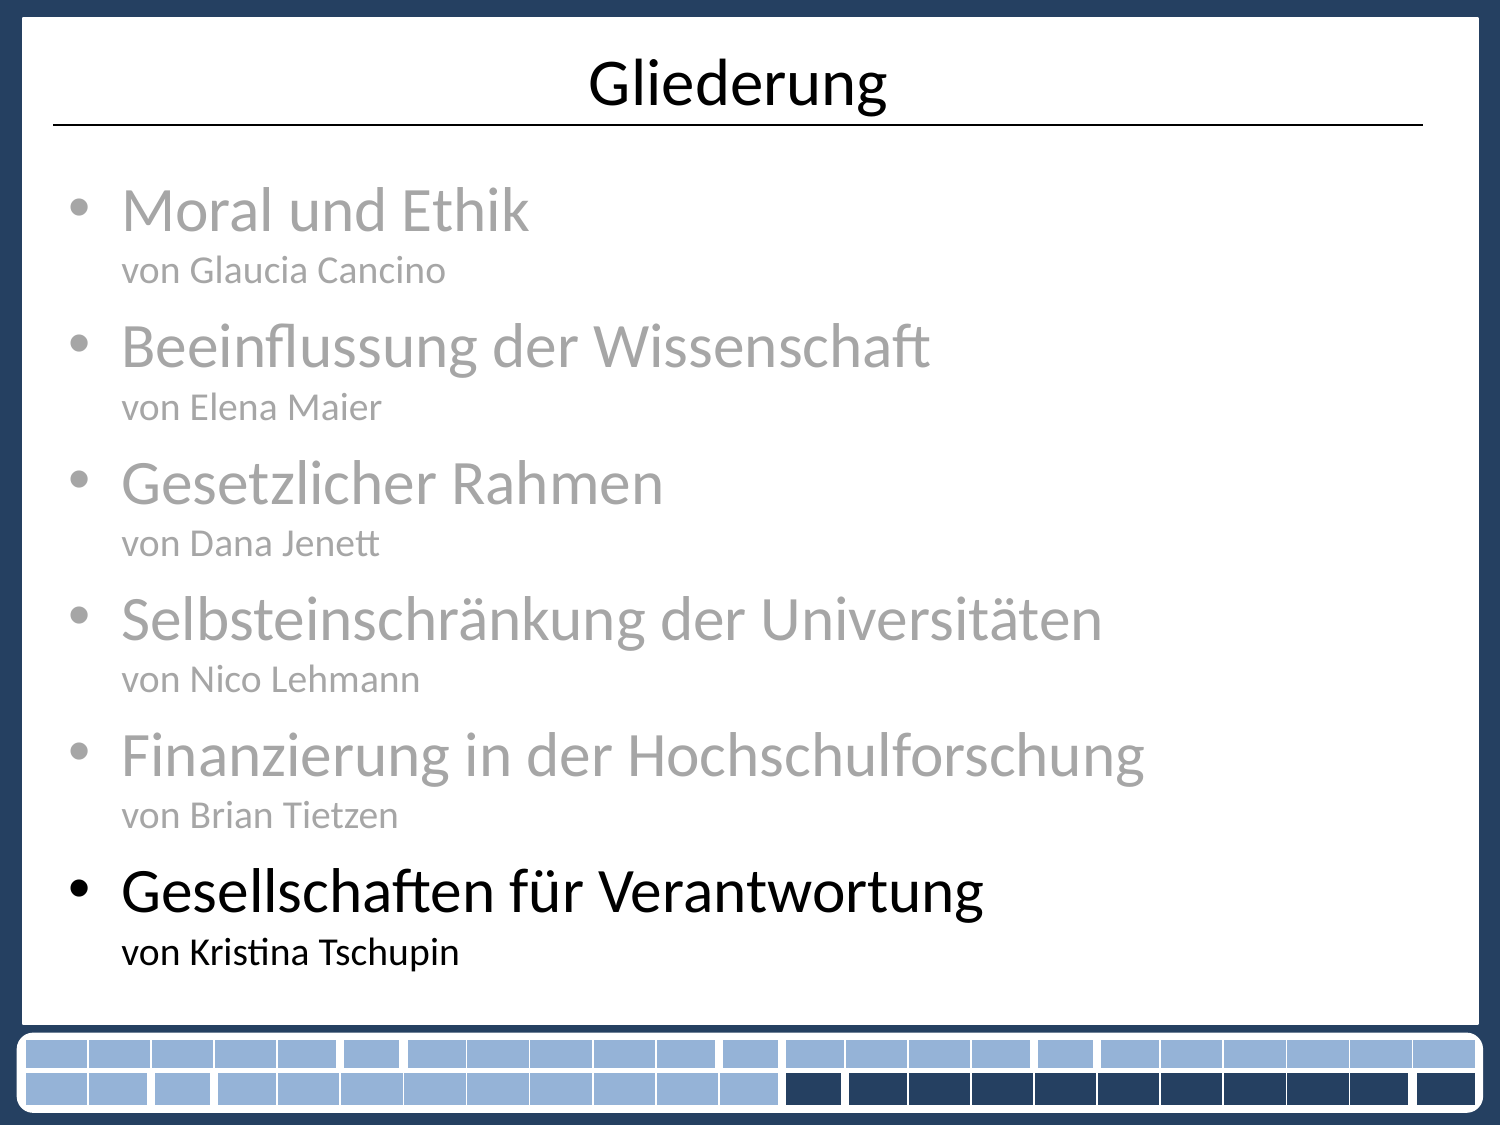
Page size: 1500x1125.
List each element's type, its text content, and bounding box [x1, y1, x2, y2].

table_cell [1350, 1073, 1408, 1105]
text_box [19, 1038, 1481, 1111]
title Gliederung [53, 30, 1425, 127]
table_header [278, 1040, 336, 1068]
table_cell [467, 1073, 529, 1105]
table_cell [155, 1073, 210, 1105]
table_header [215, 1040, 276, 1068]
table_cell [1098, 1073, 1159, 1105]
table_cell [26, 1073, 87, 1105]
table_cell [530, 1073, 592, 1105]
table_cell [1035, 1073, 1096, 1105]
table_header [1161, 1040, 1222, 1068]
table_cell [1287, 1073, 1349, 1105]
table_cell [89, 1073, 147, 1105]
table_cell [1417, 1073, 1475, 1105]
table_header [1287, 1040, 1349, 1068]
table_header [344, 1040, 399, 1068]
table_cell [1224, 1073, 1286, 1105]
table_header [723, 1040, 778, 1068]
table_header [152, 1040, 213, 1068]
table_cell [657, 1073, 718, 1105]
table_header [846, 1040, 907, 1068]
table_header [657, 1040, 715, 1068]
table_header [786, 1040, 844, 1068]
table_cell [972, 1073, 1033, 1105]
table_cell [1161, 1073, 1222, 1105]
table_cell [218, 1073, 276, 1105]
list Moral und Ethik von Glaucia Cancino Beeinflussung der Wissenschaft von Elena Maier Gesetzlicher Rahmen von Dana Jenett Selbsteinschränkung der Universitäten von Nico Lehmann Finanzierung in der Hochschulforschung von Brian Tietzen Gesellschaften für Verantwortung von Kristina Tschupin [53, 160, 1425, 988]
table_header [972, 1040, 1030, 1068]
table_header [594, 1040, 655, 1068]
table_header [408, 1040, 466, 1068]
table_header [89, 1040, 150, 1068]
table_header [1038, 1040, 1093, 1068]
table_header [1224, 1040, 1286, 1068]
table_cell [341, 1073, 403, 1105]
table_cell [404, 1073, 466, 1105]
table_header [1350, 1040, 1412, 1068]
table_header [1413, 1040, 1475, 1068]
table_header [26, 1040, 87, 1068]
table_header [530, 1040, 592, 1068]
table_cell [849, 1073, 907, 1105]
table_cell [720, 1073, 778, 1105]
table_cell [909, 1073, 970, 1105]
table_header [467, 1040, 529, 1068]
table_cell [278, 1073, 339, 1105]
table_header [909, 1040, 970, 1068]
table_cell [594, 1073, 655, 1105]
table_cell [786, 1073, 841, 1105]
table_header [1101, 1040, 1159, 1068]
